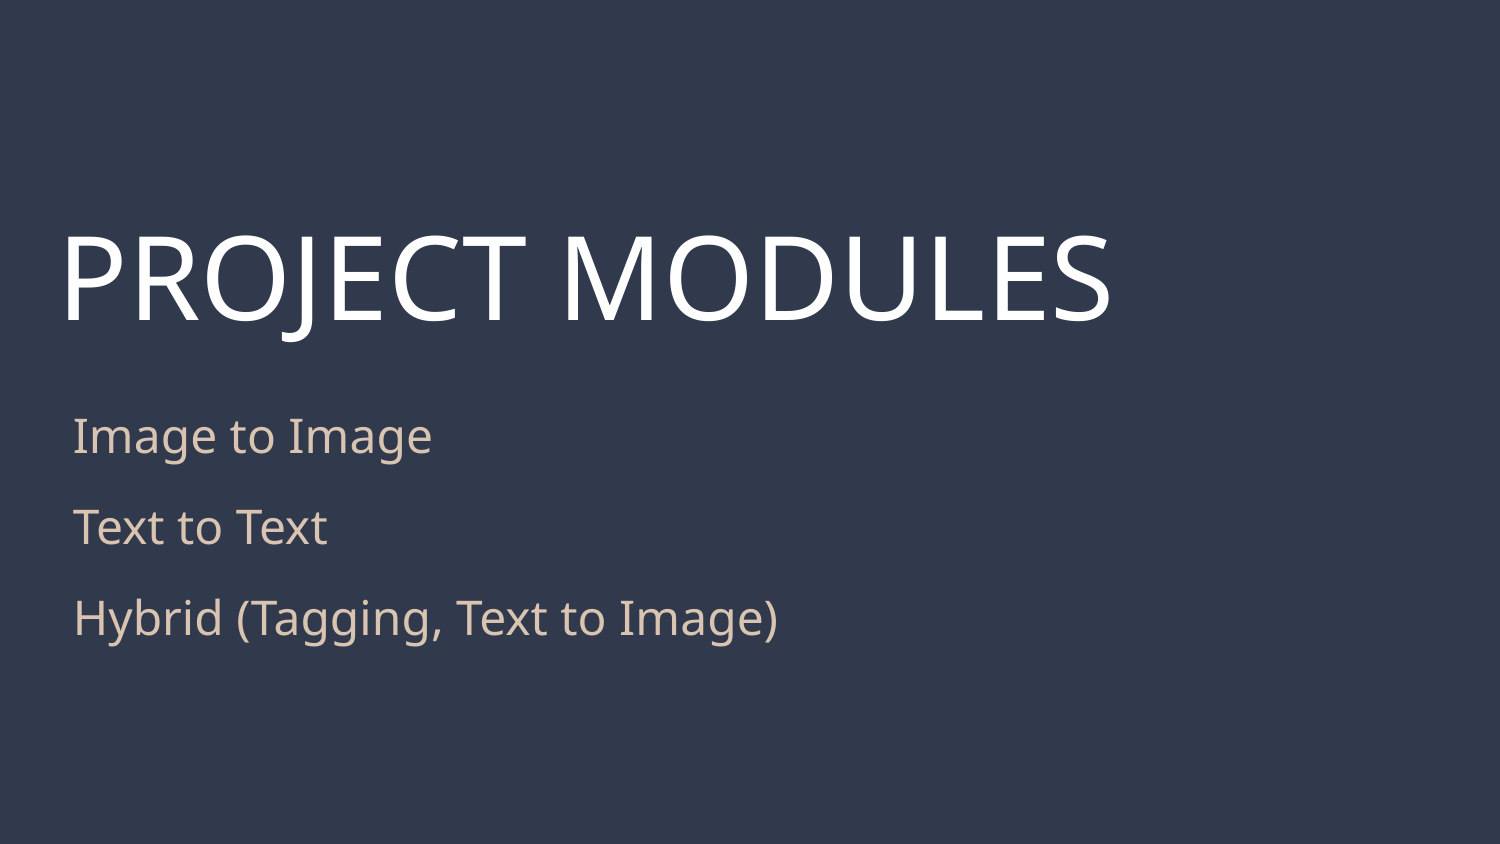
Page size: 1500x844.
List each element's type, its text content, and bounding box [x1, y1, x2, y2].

list Image to Image Text to Text Hybrid (Tagging, Text to Image) [57, 381, 1122, 723]
title PROJECT MODULES [42, 131, 1477, 359]
